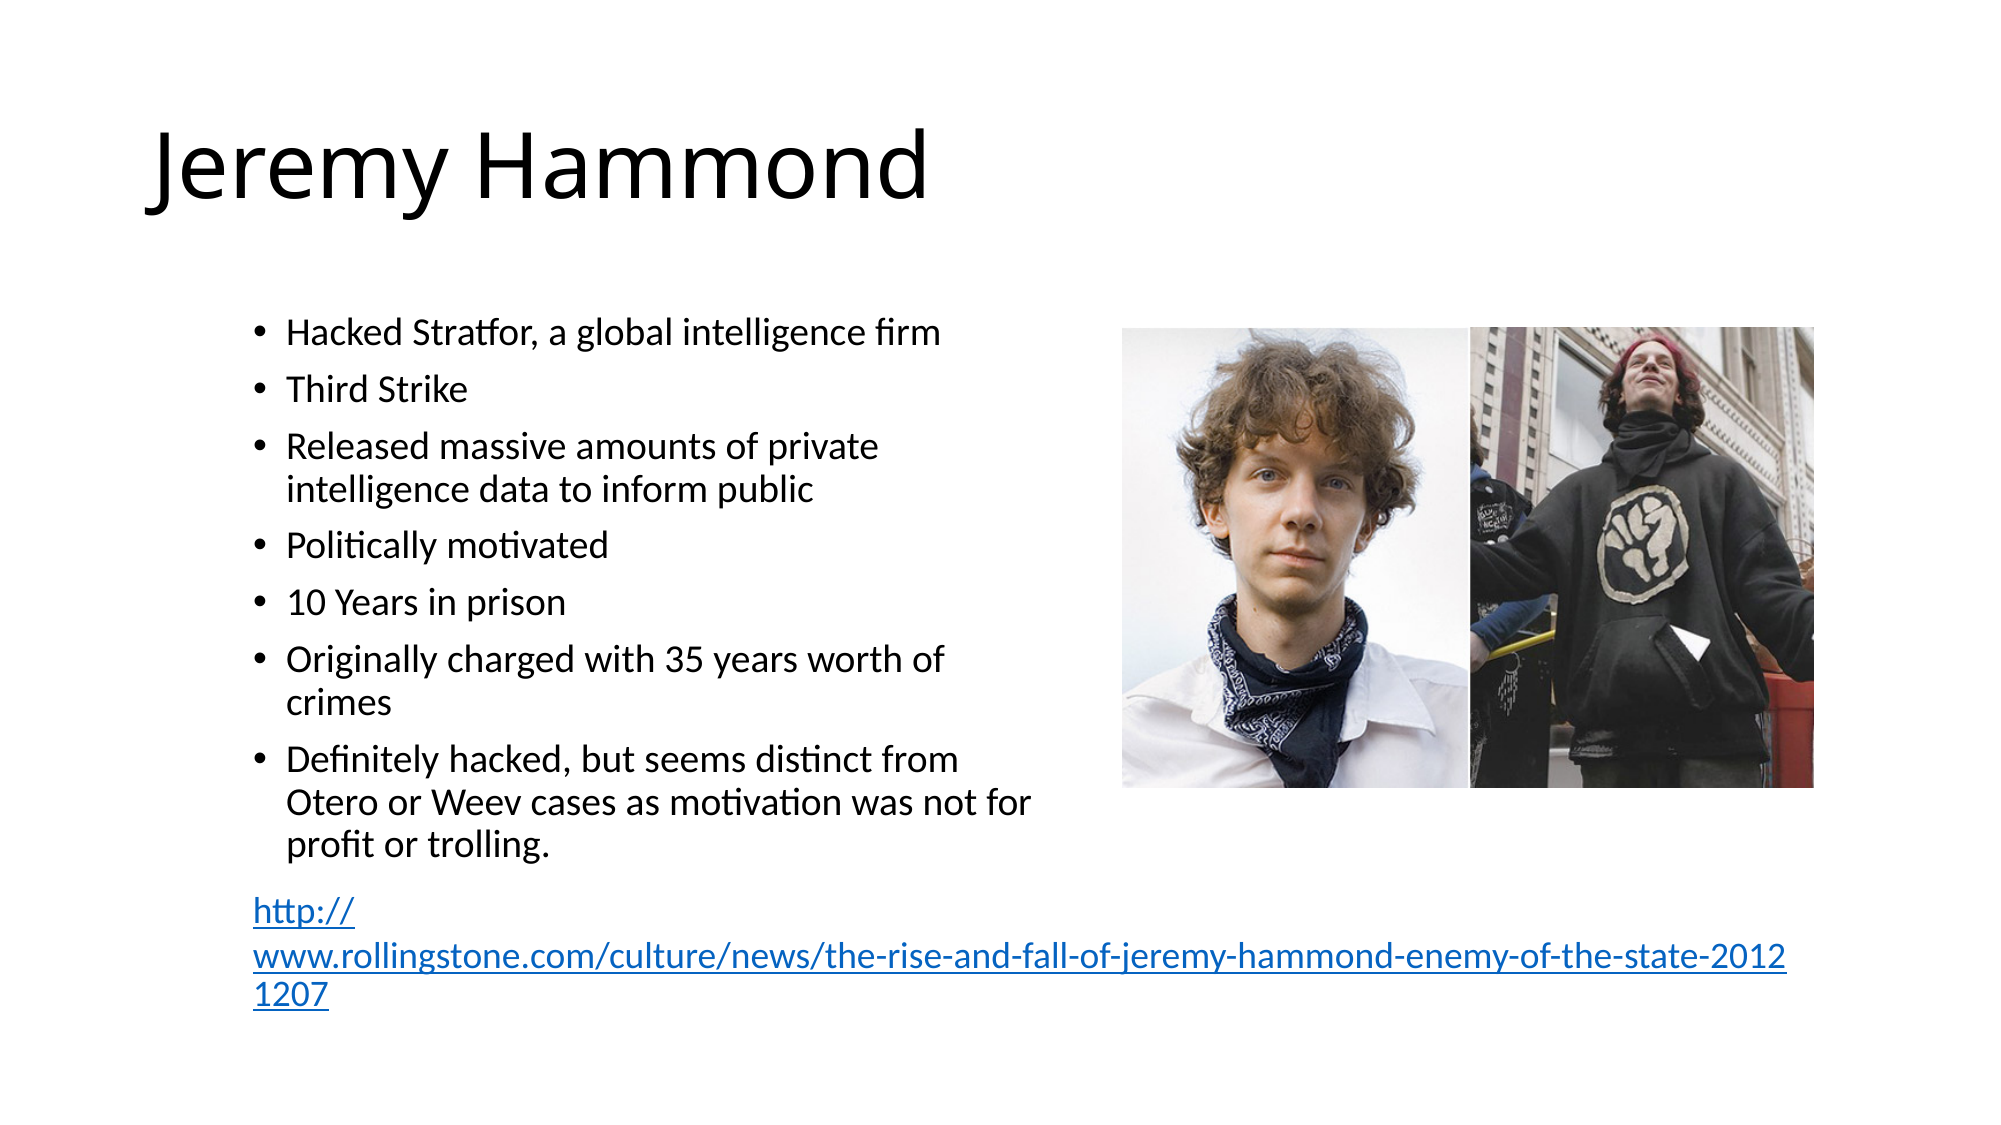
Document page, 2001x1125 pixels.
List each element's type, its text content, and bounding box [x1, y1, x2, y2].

list Hacked Stratfor, a global intelligence firm Third Strike Released massive amounts of private intelligence data to inform public Politically motivated 10 Years in prison Originally charged with 35 years worth of crimes Definitely hacked, but seems distinct from Otero or Weev cases as motivation was not for profit or trolling. [238, 304, 1075, 879]
picture [1122, 327, 1814, 788]
text_box http://www.rollingstone.com/culture/news/the-rise-and-fall-of-jeremy-hammond-enemy-of-the-state-20121207 [238, 879, 1814, 984]
title Jeremy Hammond [137, 59, 1863, 278]
